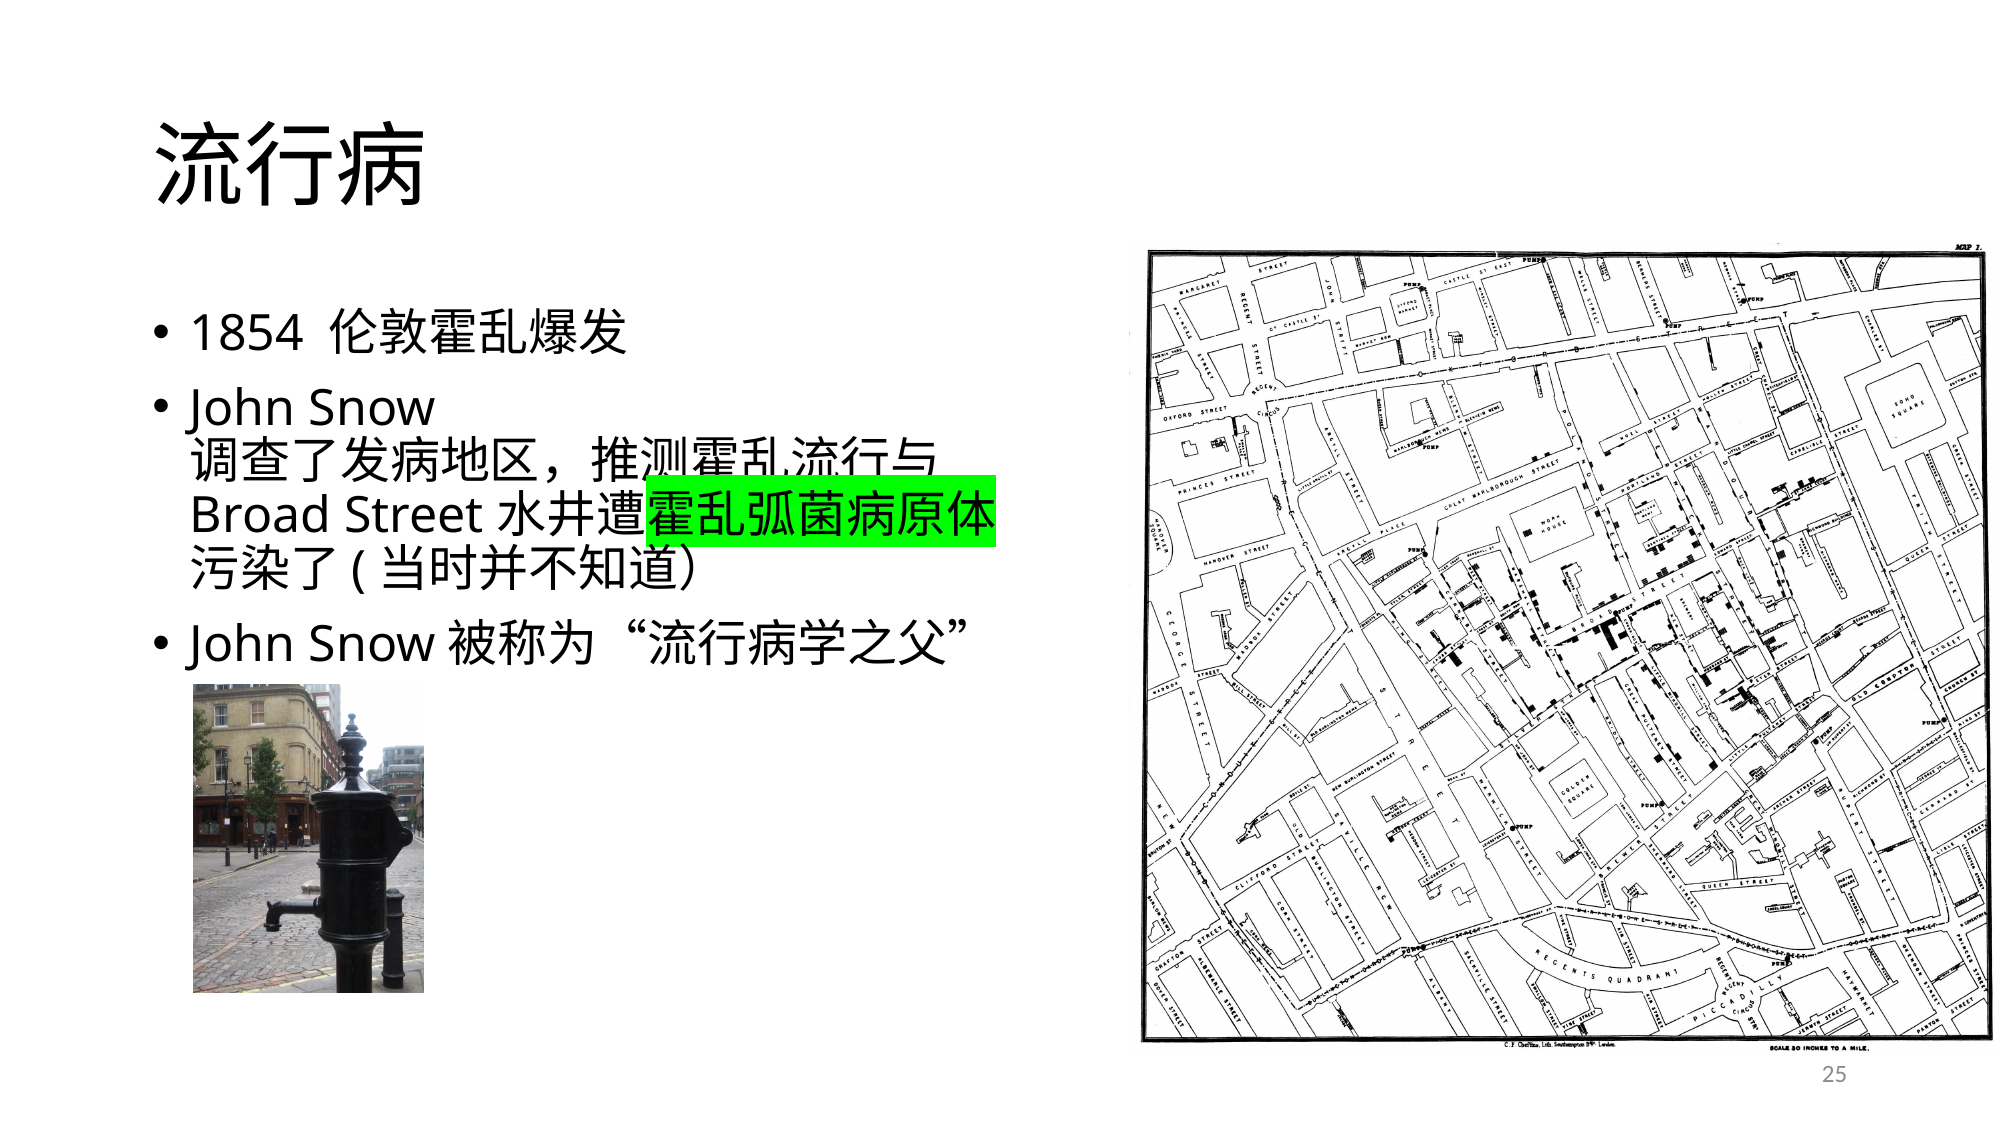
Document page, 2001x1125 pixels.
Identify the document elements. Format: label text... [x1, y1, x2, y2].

picture [1129, 243, 2000, 1056]
title 流行病 [137, 59, 1863, 278]
picture [193, 684, 424, 993]
slide_number 25 [1412, 1056, 1863, 1103]
list 1854 伦敦霍乱爆发 John Snow 调查了发病地区，推测霍乱流行与 Broad Street水井遭霍乱弧菌病原体 污染了(当时并不知道） John Snow被称为“流行病学之父” [137, 299, 1129, 1014]
